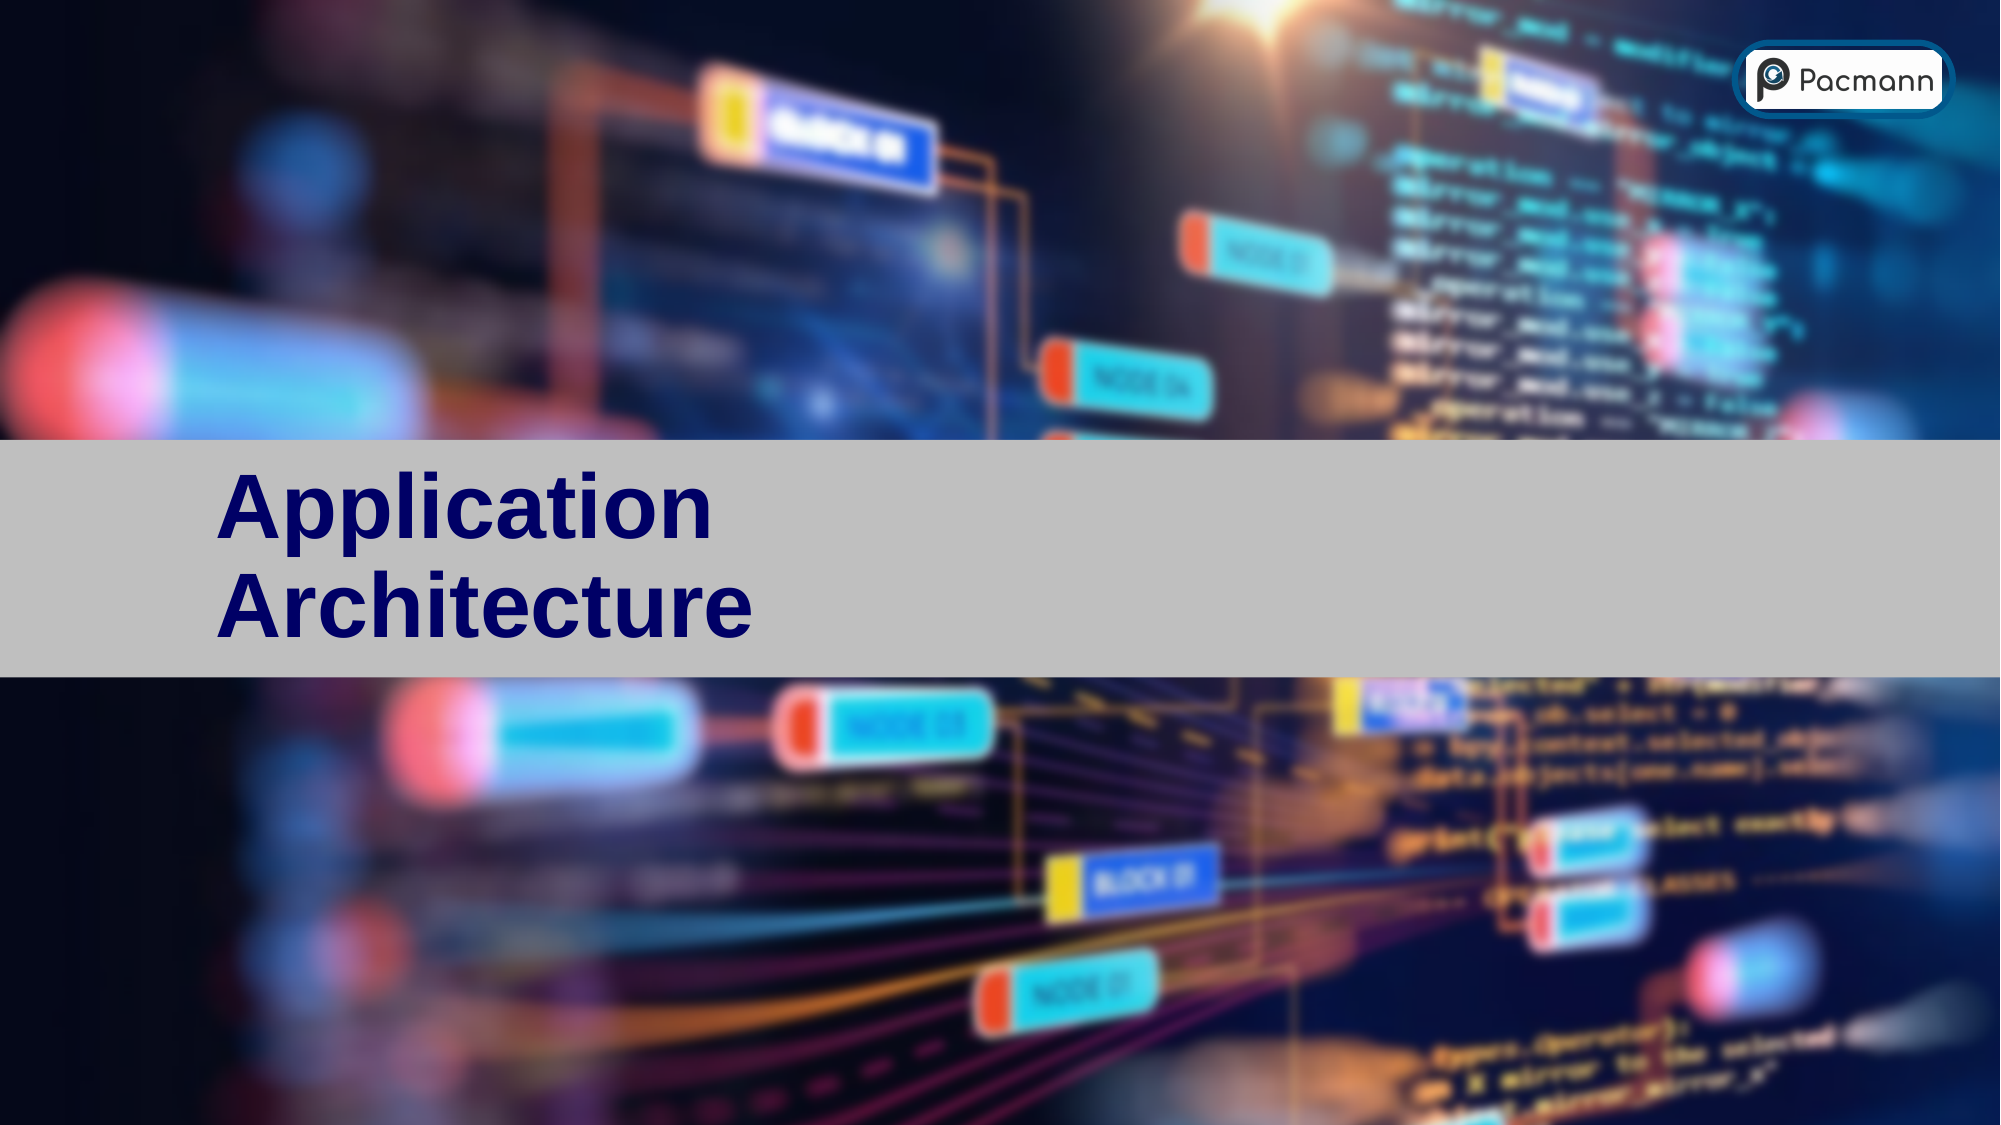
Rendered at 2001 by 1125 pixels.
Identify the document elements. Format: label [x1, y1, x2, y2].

text_box [1734, 42, 1953, 116]
picture [0, 0, 2000, 1125]
